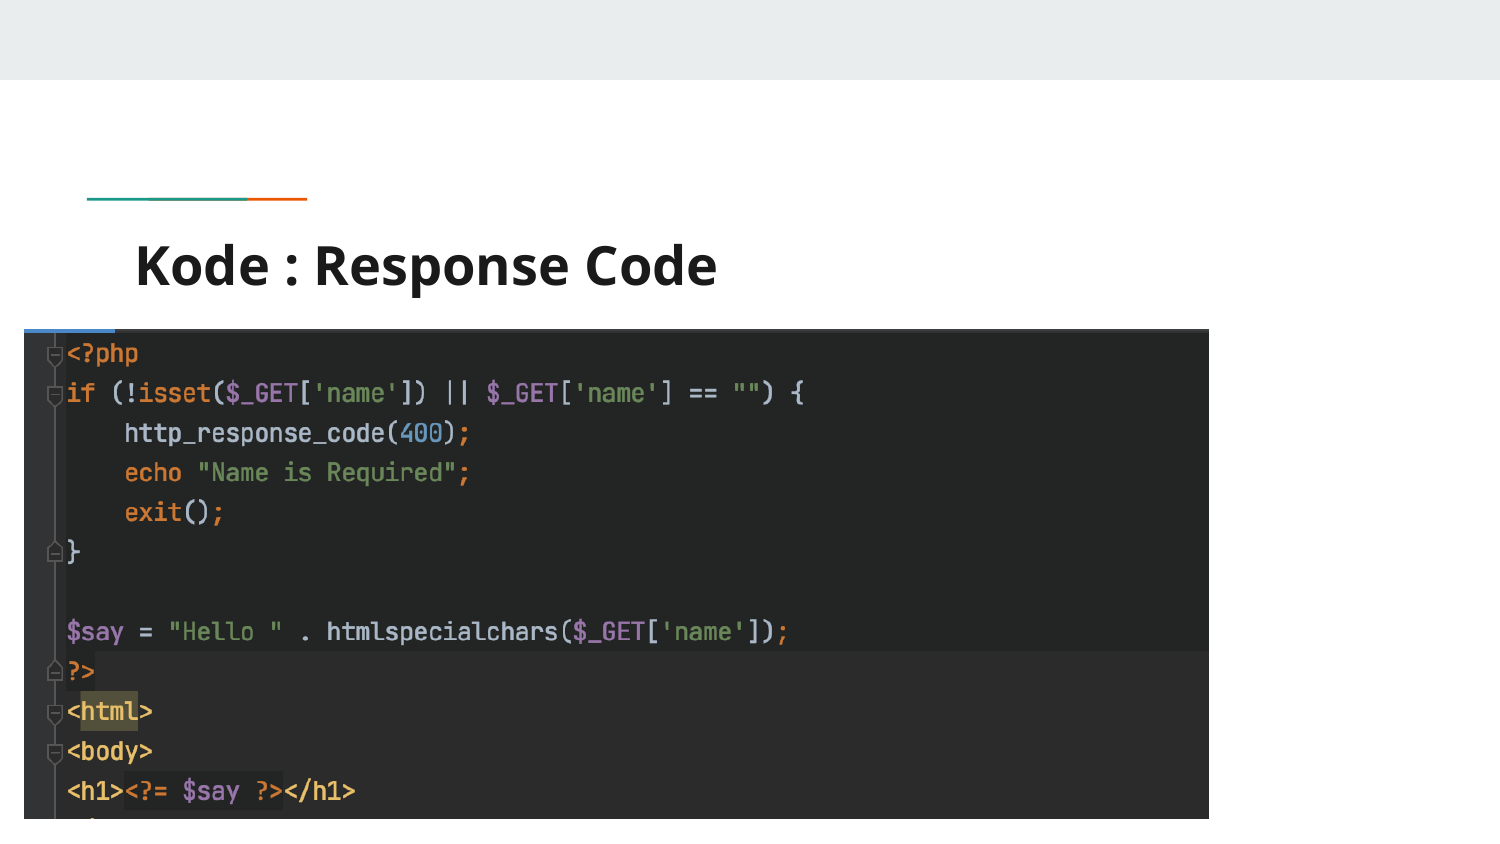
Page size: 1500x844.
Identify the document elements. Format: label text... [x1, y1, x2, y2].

picture [24, 328, 1209, 819]
title Kode : Response Code [119, 216, 1381, 305]
